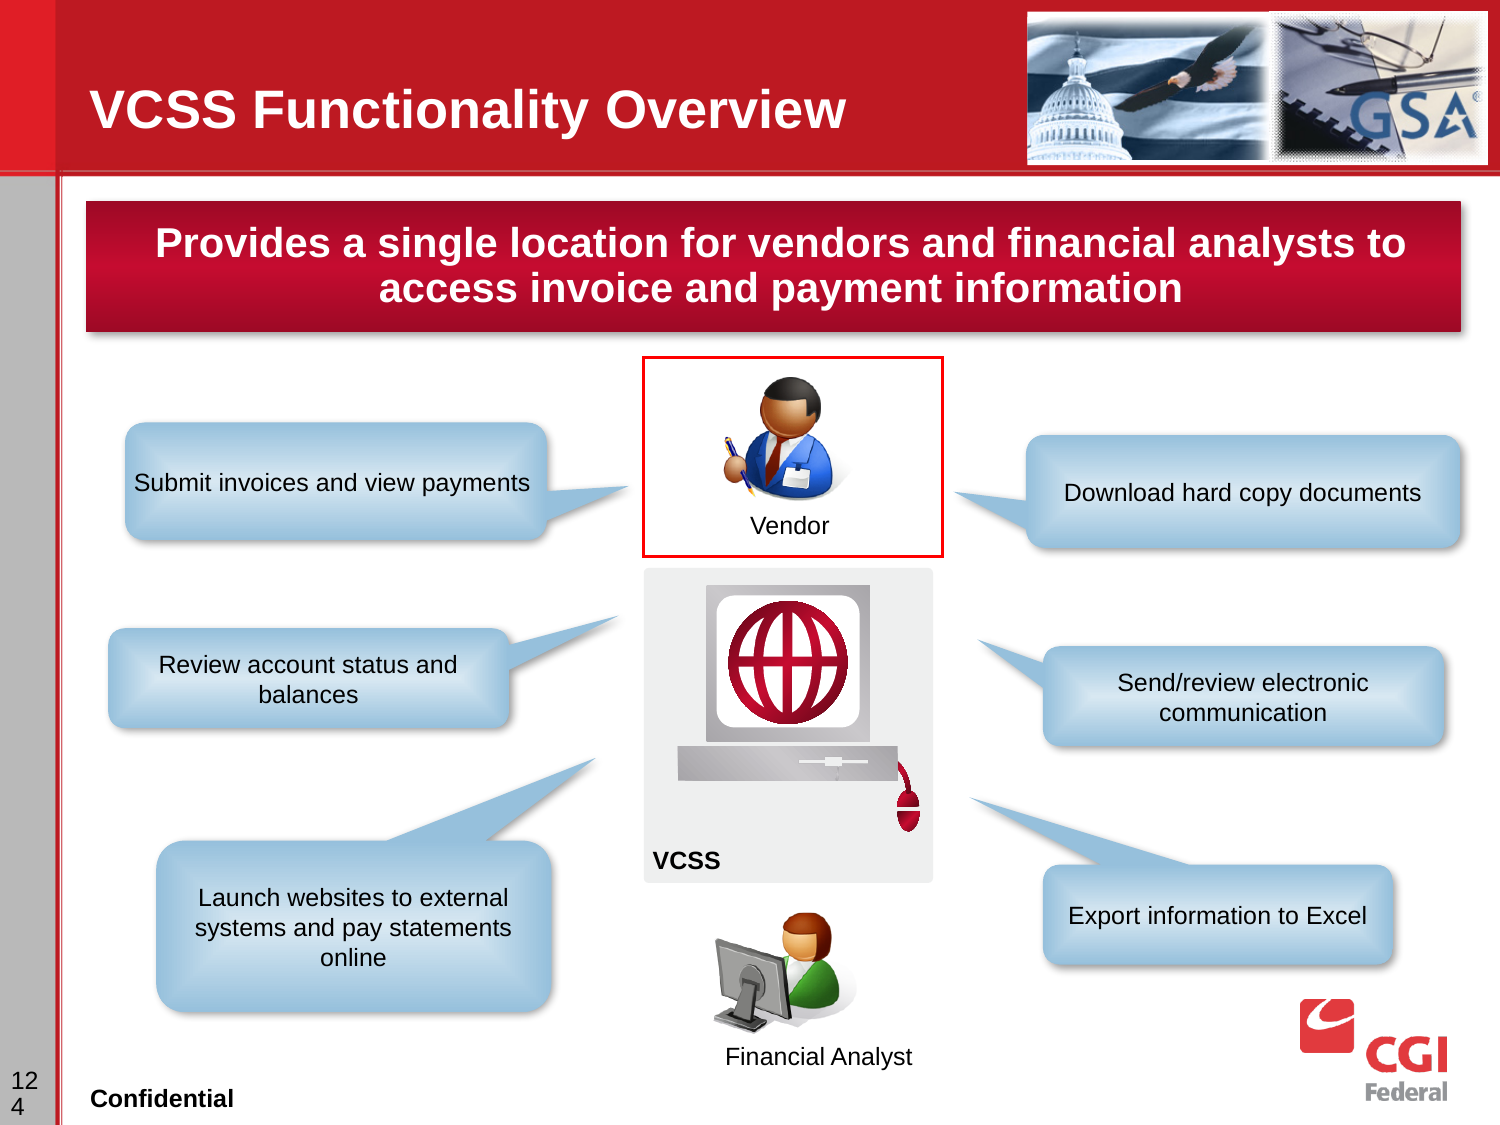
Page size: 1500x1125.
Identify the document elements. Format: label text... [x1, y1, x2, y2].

title VCSS Functionality Overview [74, 54, 1500, 147]
text_box Review account status and balances [108, 615, 620, 729]
text_box Submit invoices and view payments [124, 422, 629, 541]
picture [1300, 999, 1447, 1101]
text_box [643, 567, 934, 884]
picture [714, 368, 854, 508]
text_box Launch websites to external systems and pay statements online [156, 757, 597, 1013]
picture [0, 0, 1500, 1125]
slide_number 124 [0, 1024, 59, 1103]
text_box Export information to Excel [969, 797, 1393, 965]
text_box Download hard copy documents [953, 434, 1461, 548]
text_box Financial Analyst [710, 1032, 928, 1078]
text_box Confidential [75, 1074, 1225, 1125]
text_box Send/review electronic communication [977, 639, 1444, 747]
picture [710, 889, 858, 1037]
text_box [643, 357, 943, 557]
text_box Provides a single location for vendors and financial analysts to access invoice and payment information [86, 201, 1461, 332]
